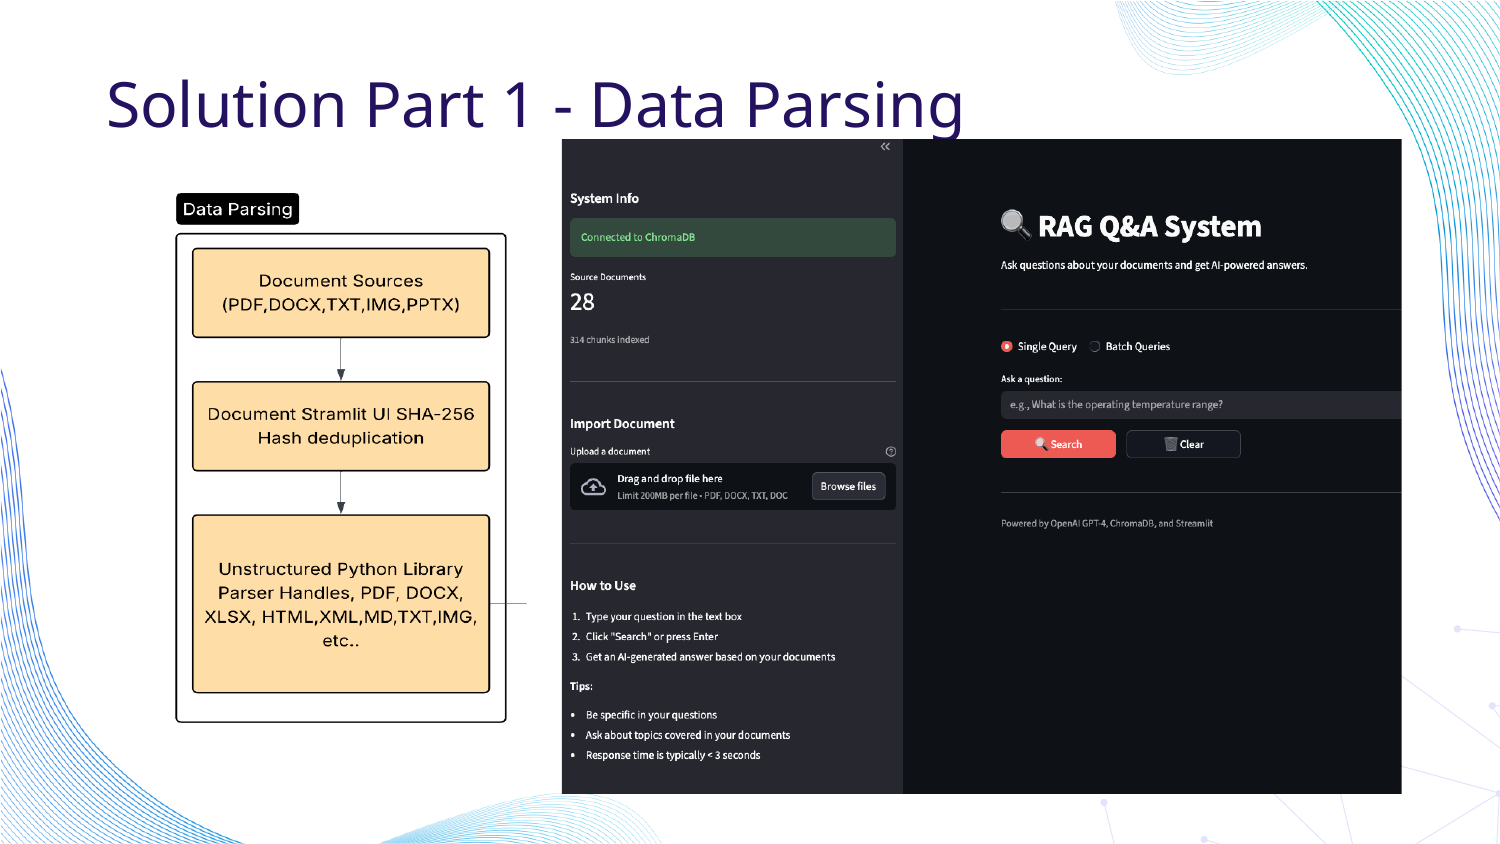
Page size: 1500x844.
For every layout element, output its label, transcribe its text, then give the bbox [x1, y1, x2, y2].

title Solution Part 1 - Data Parsing [91, 50, 1355, 145]
picture [0, 0, 1500, 844]
